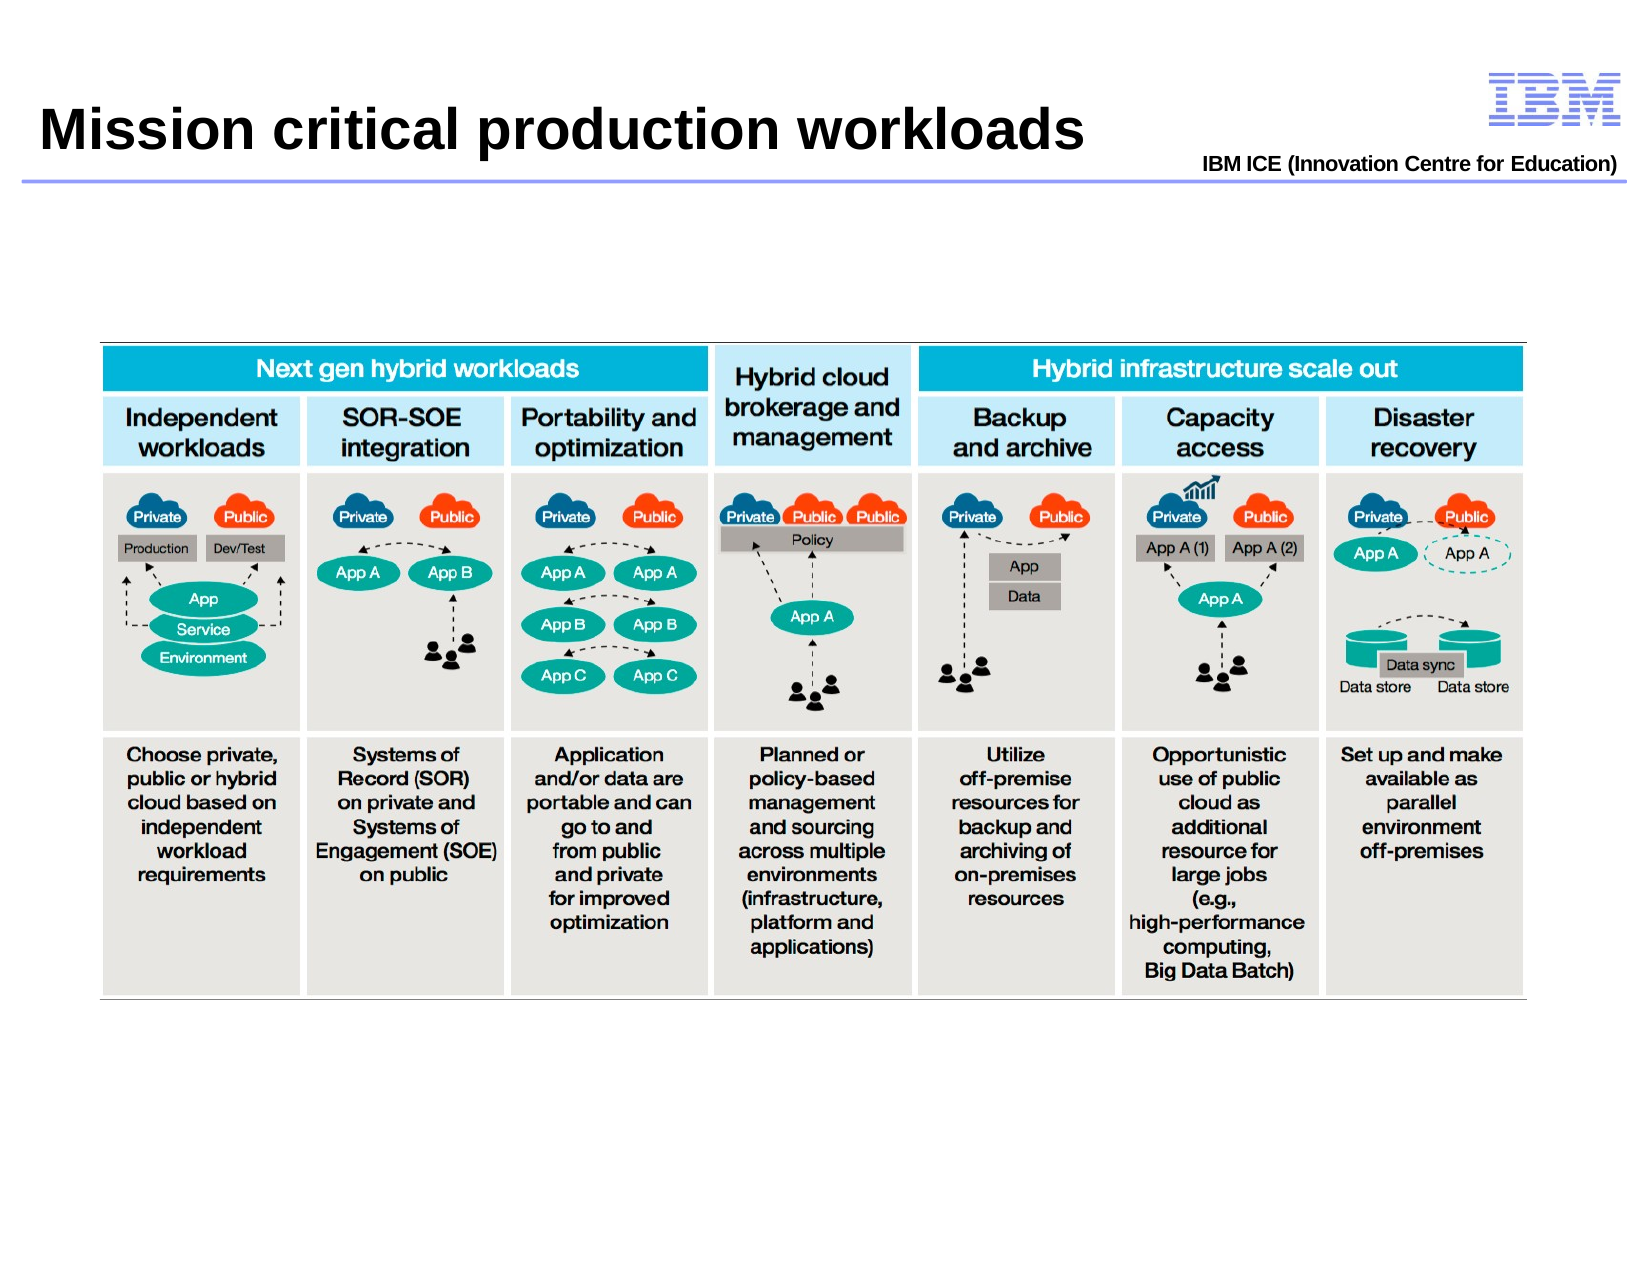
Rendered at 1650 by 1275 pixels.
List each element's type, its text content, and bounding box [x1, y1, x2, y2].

text_box [1090, 179, 1627, 184]
text_box [99, 342, 1527, 1000]
text_box IBM ICE (Innovation Centre for Education) [1200, 147, 1624, 176]
title Mission critical production workloads [37, 89, 1090, 305]
text_box [21, 179, 37, 184]
picture [1488, 71, 1621, 126]
